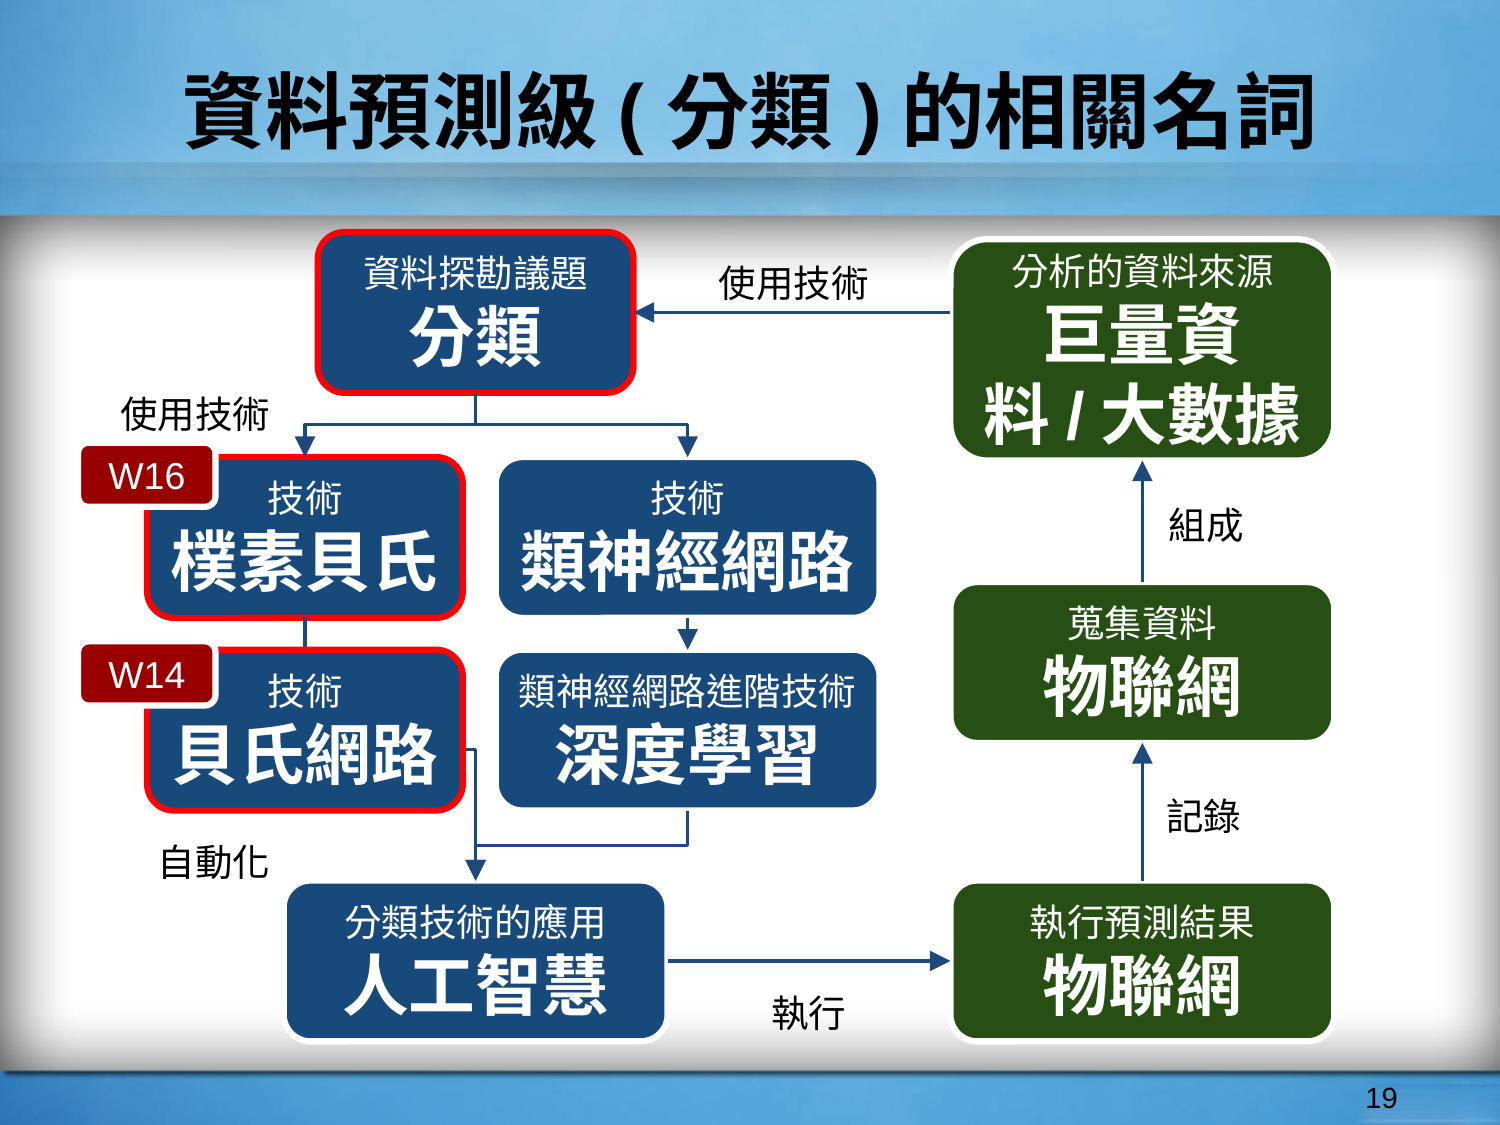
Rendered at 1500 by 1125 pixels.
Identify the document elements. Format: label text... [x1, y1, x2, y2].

text_box 技術 樸素貝氏 [147, 457, 463, 618]
text_box 類神經網路進階技術 深度學習 [499, 649, 880, 811]
text_box 技術 貝氏網路 [147, 649, 459, 811]
text_box W14 [78, 641, 216, 706]
text_box 蒐集資料 物聯網 [950, 582, 1335, 743]
text_box 執行預測結果 物聯網 [950, 880, 1335, 1042]
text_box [358, 339, 423, 511]
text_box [546, 739, 617, 952]
text_box W16 [78, 442, 216, 507]
text_box 自動化 [101, 825, 285, 891]
text_box 分類技術的應用 人工智慧 [283, 880, 668, 1042]
text_box 執行 [717, 975, 901, 1042]
title 資料預測級(分類)的相關名詞 [78, 27, 1422, 190]
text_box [549, 318, 615, 532]
text_box 記錄 [1151, 778, 1335, 845]
text_box 分析的資料來源 巨量資料/大數據 [950, 239, 1335, 461]
text_box 組成 [1151, 488, 1262, 555]
text_box 技術 類神經網路 [495, 457, 880, 618]
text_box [258, 663, 522, 835]
text_box 使用技術 [101, 377, 285, 443]
text_box 使用技術 [700, 246, 884, 311]
slide_number ‹#› [1350, 1074, 1488, 1118]
picture [0, 0, 1500, 1125]
text_box 資料探勘議題 分類 [317, 231, 634, 393]
